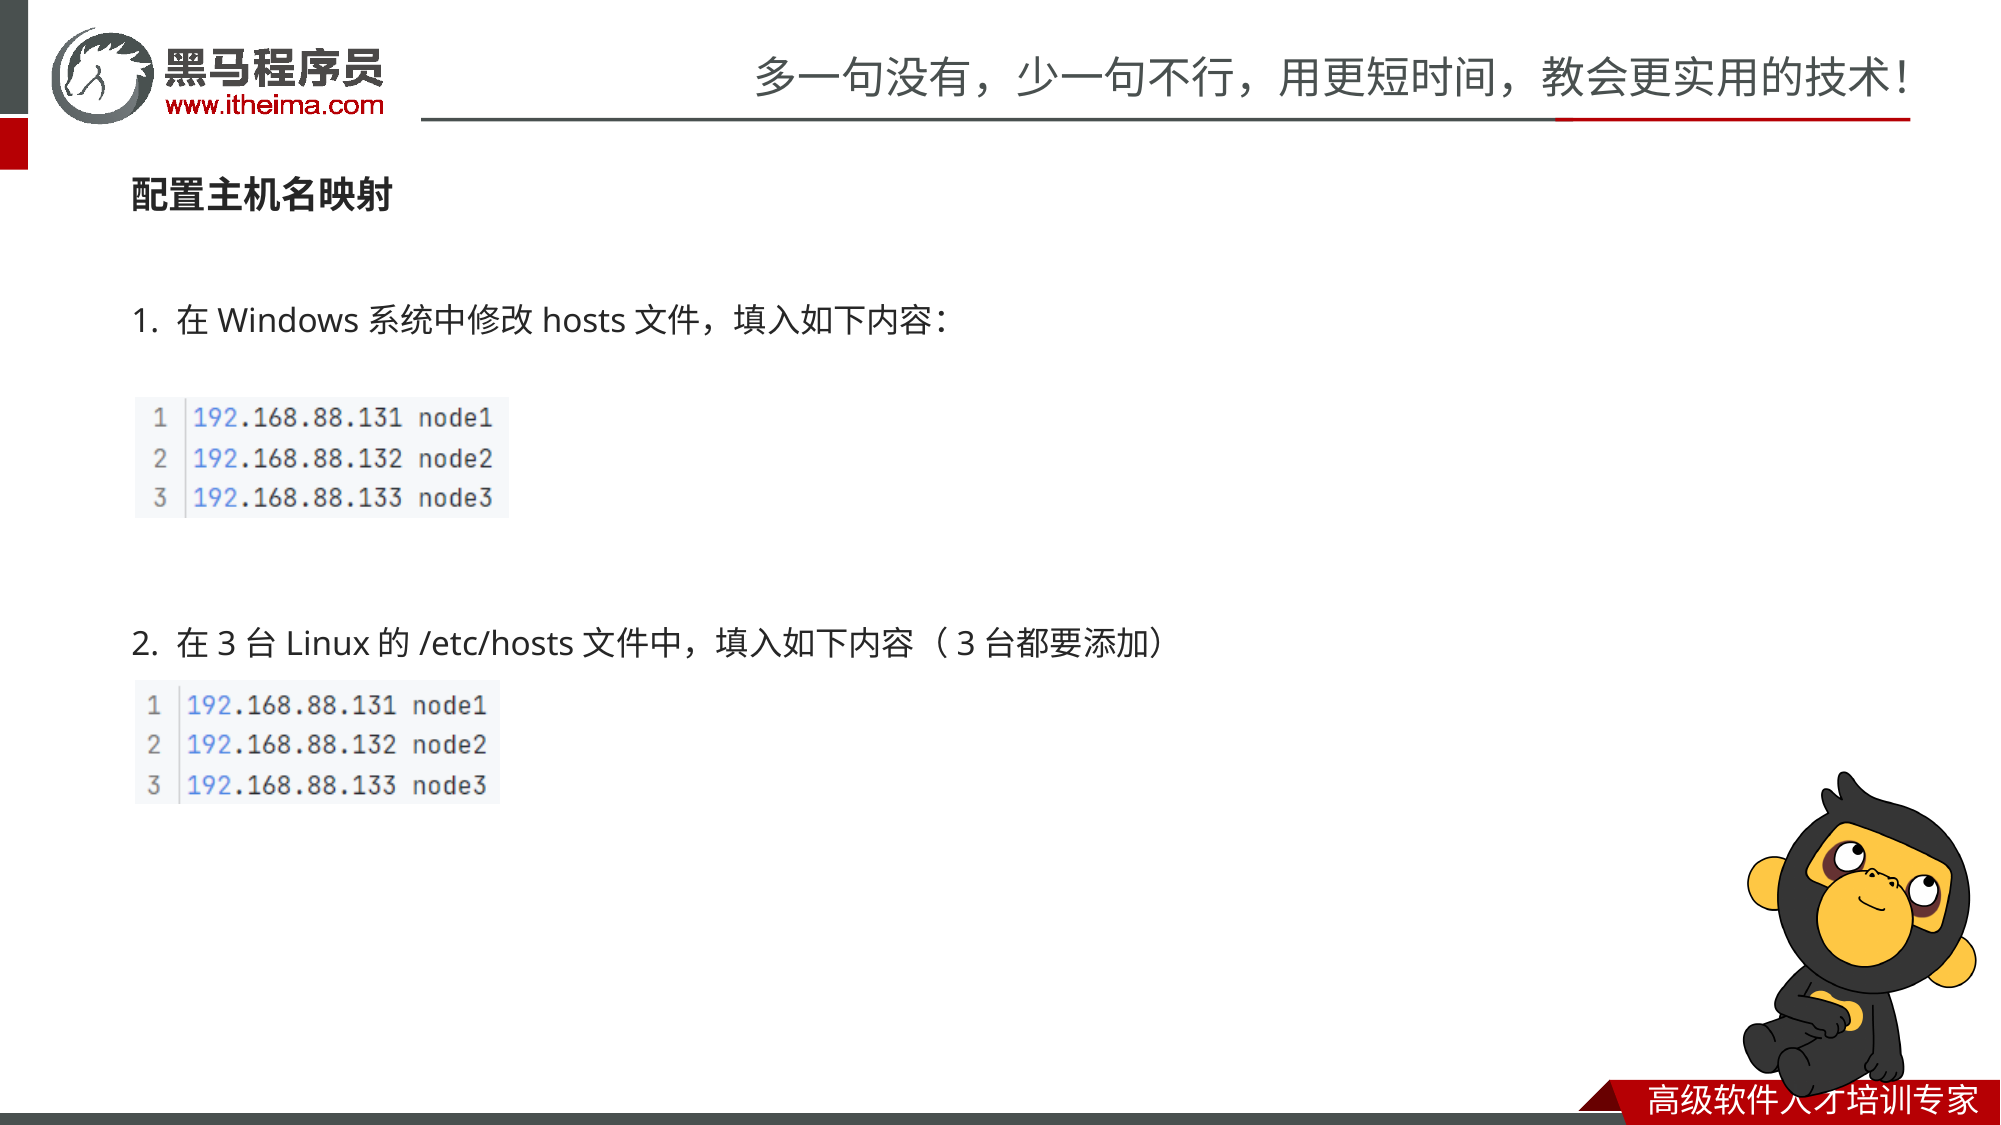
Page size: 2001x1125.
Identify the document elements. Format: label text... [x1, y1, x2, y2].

list 配置主机名映射 [116, 154, 1872, 239]
picture [135, 397, 509, 518]
picture [1676, 759, 2000, 1103]
list 1. 在Windows系统中修改hosts文件，填入如下内容： 2. 在3台Linux的/etc/hosts文件中，填入如下内容（3台都要添加） [116, 271, 1872, 964]
picture [50, 26, 384, 125]
picture [135, 680, 500, 804]
